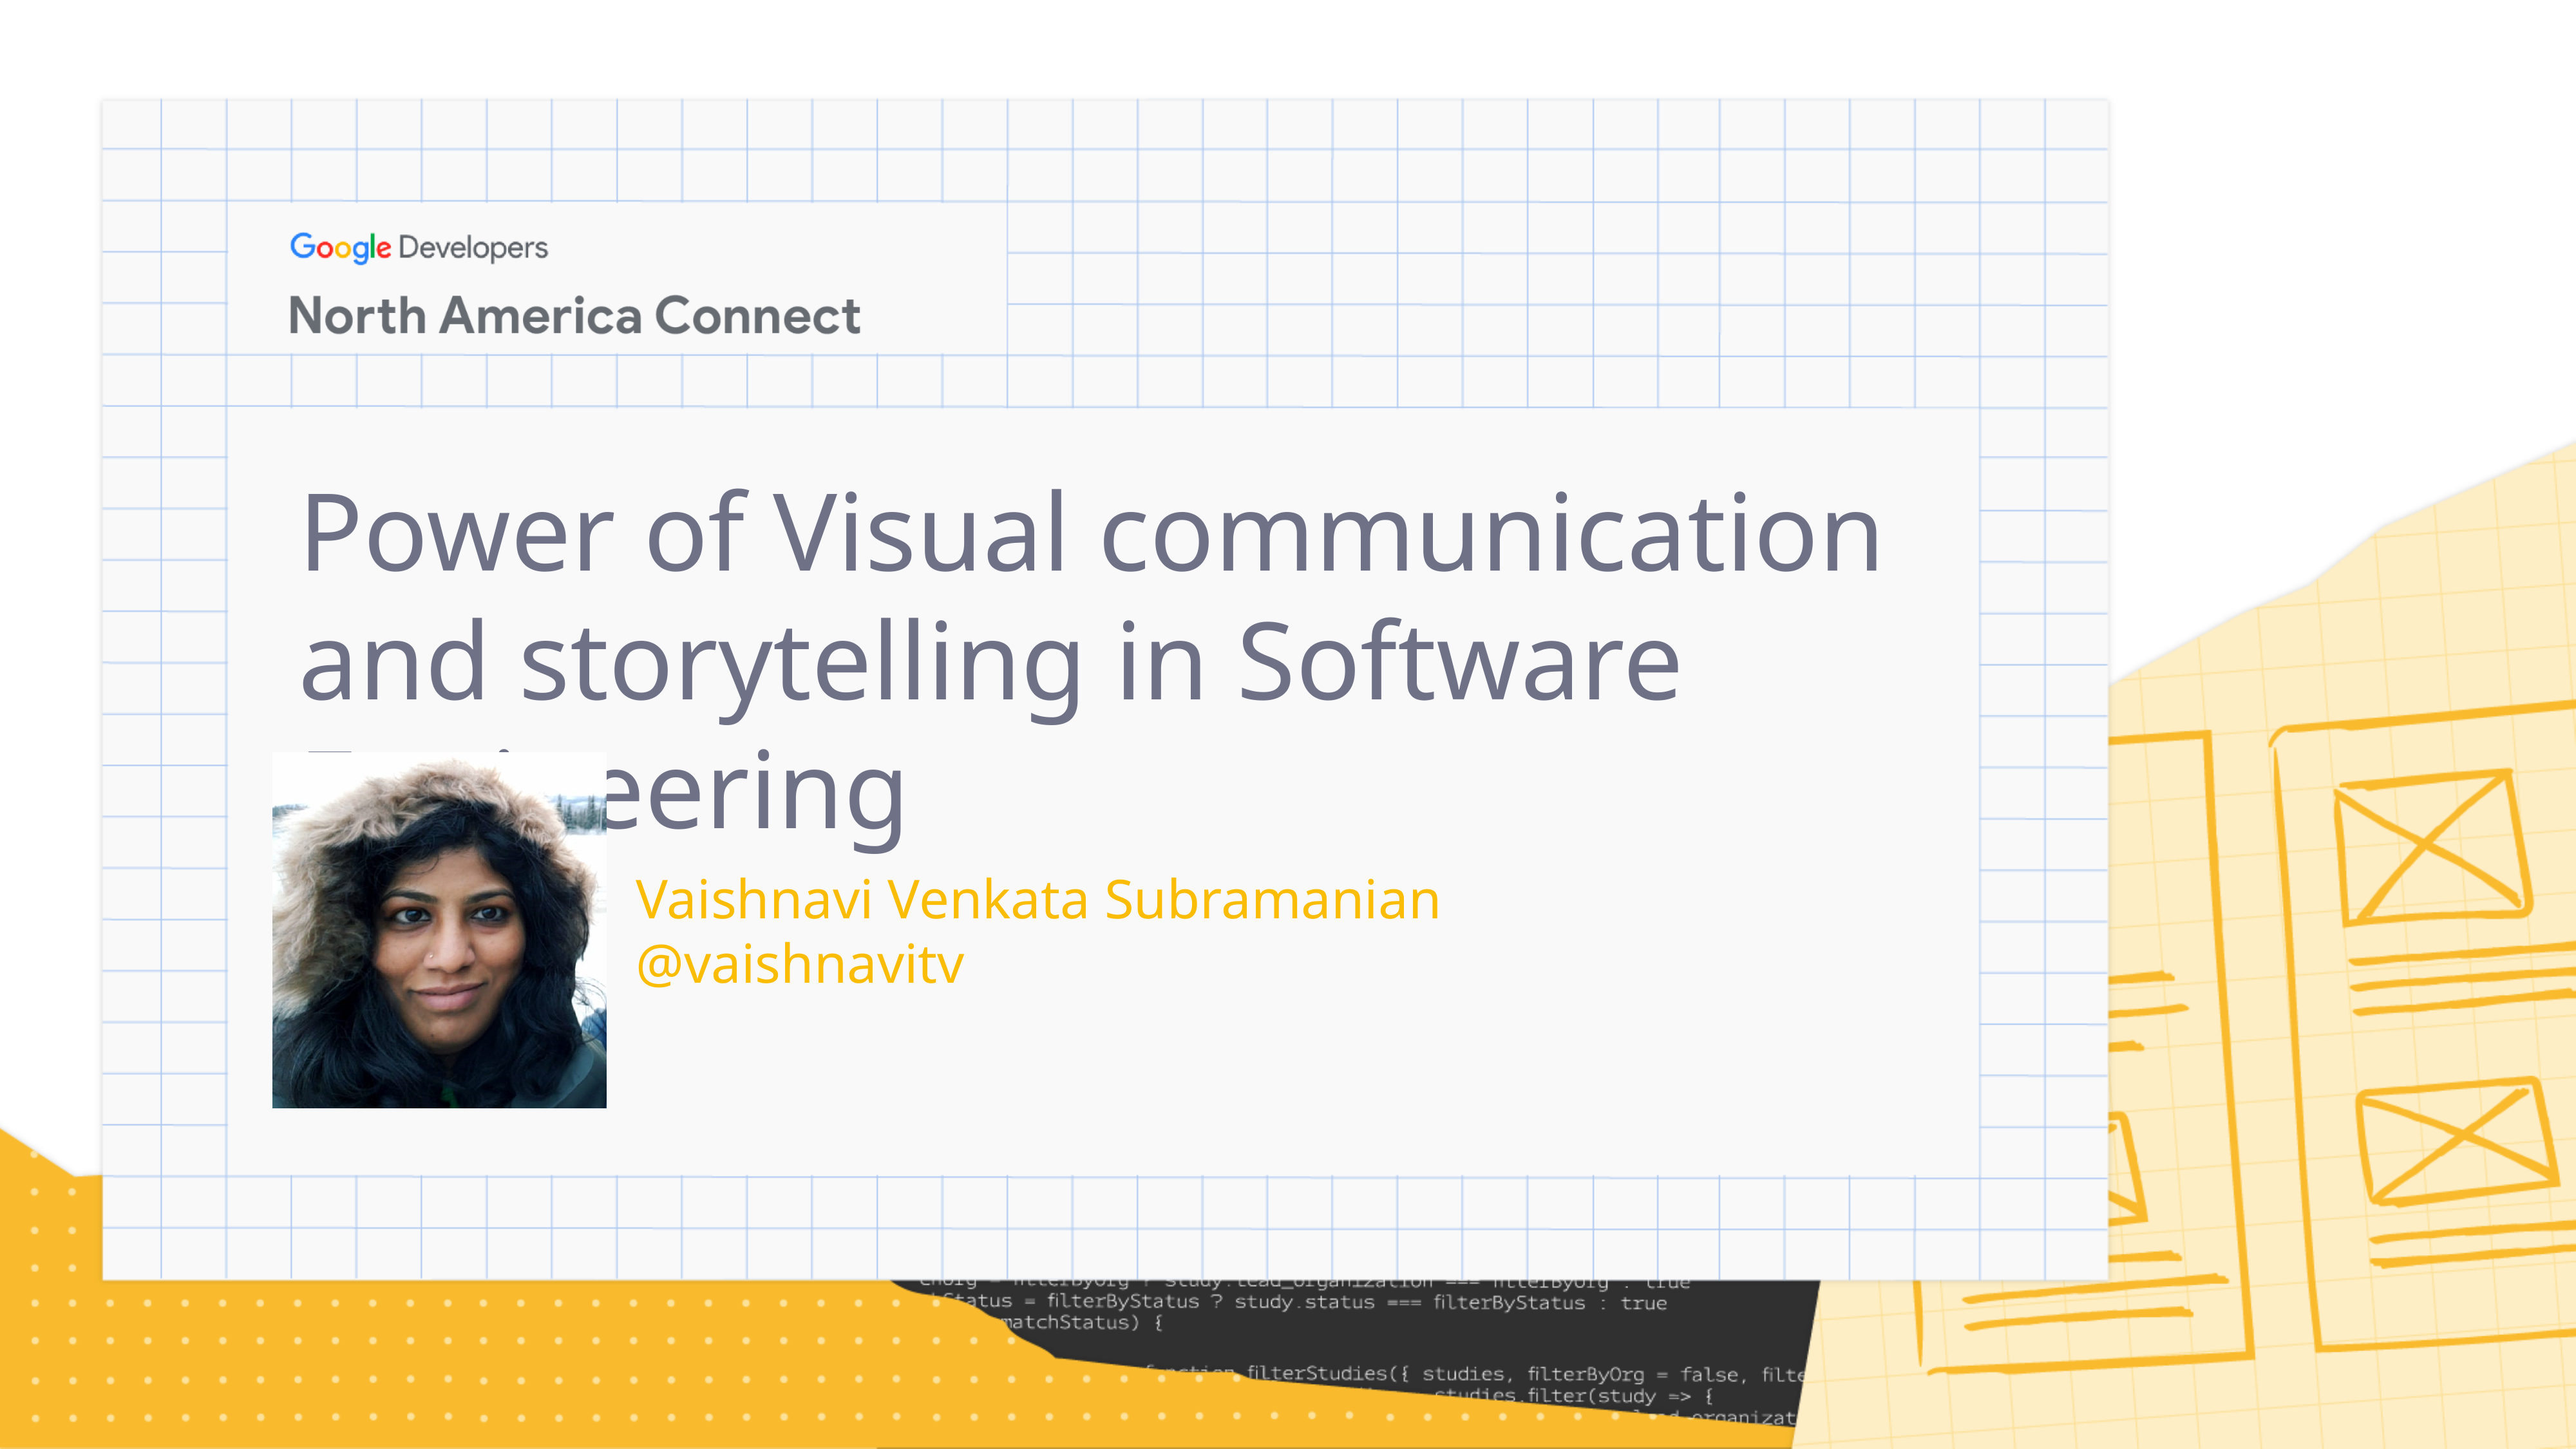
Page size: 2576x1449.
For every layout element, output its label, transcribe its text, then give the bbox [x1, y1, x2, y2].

picture [0, 0, 2576, 1449]
title Power of Visual communication and storytelling in Software Engineering [272, 437, 2031, 876]
subtitle Vaishnavi Venkata Subramanian @vaishnavitv [626, 855, 1741, 1449]
